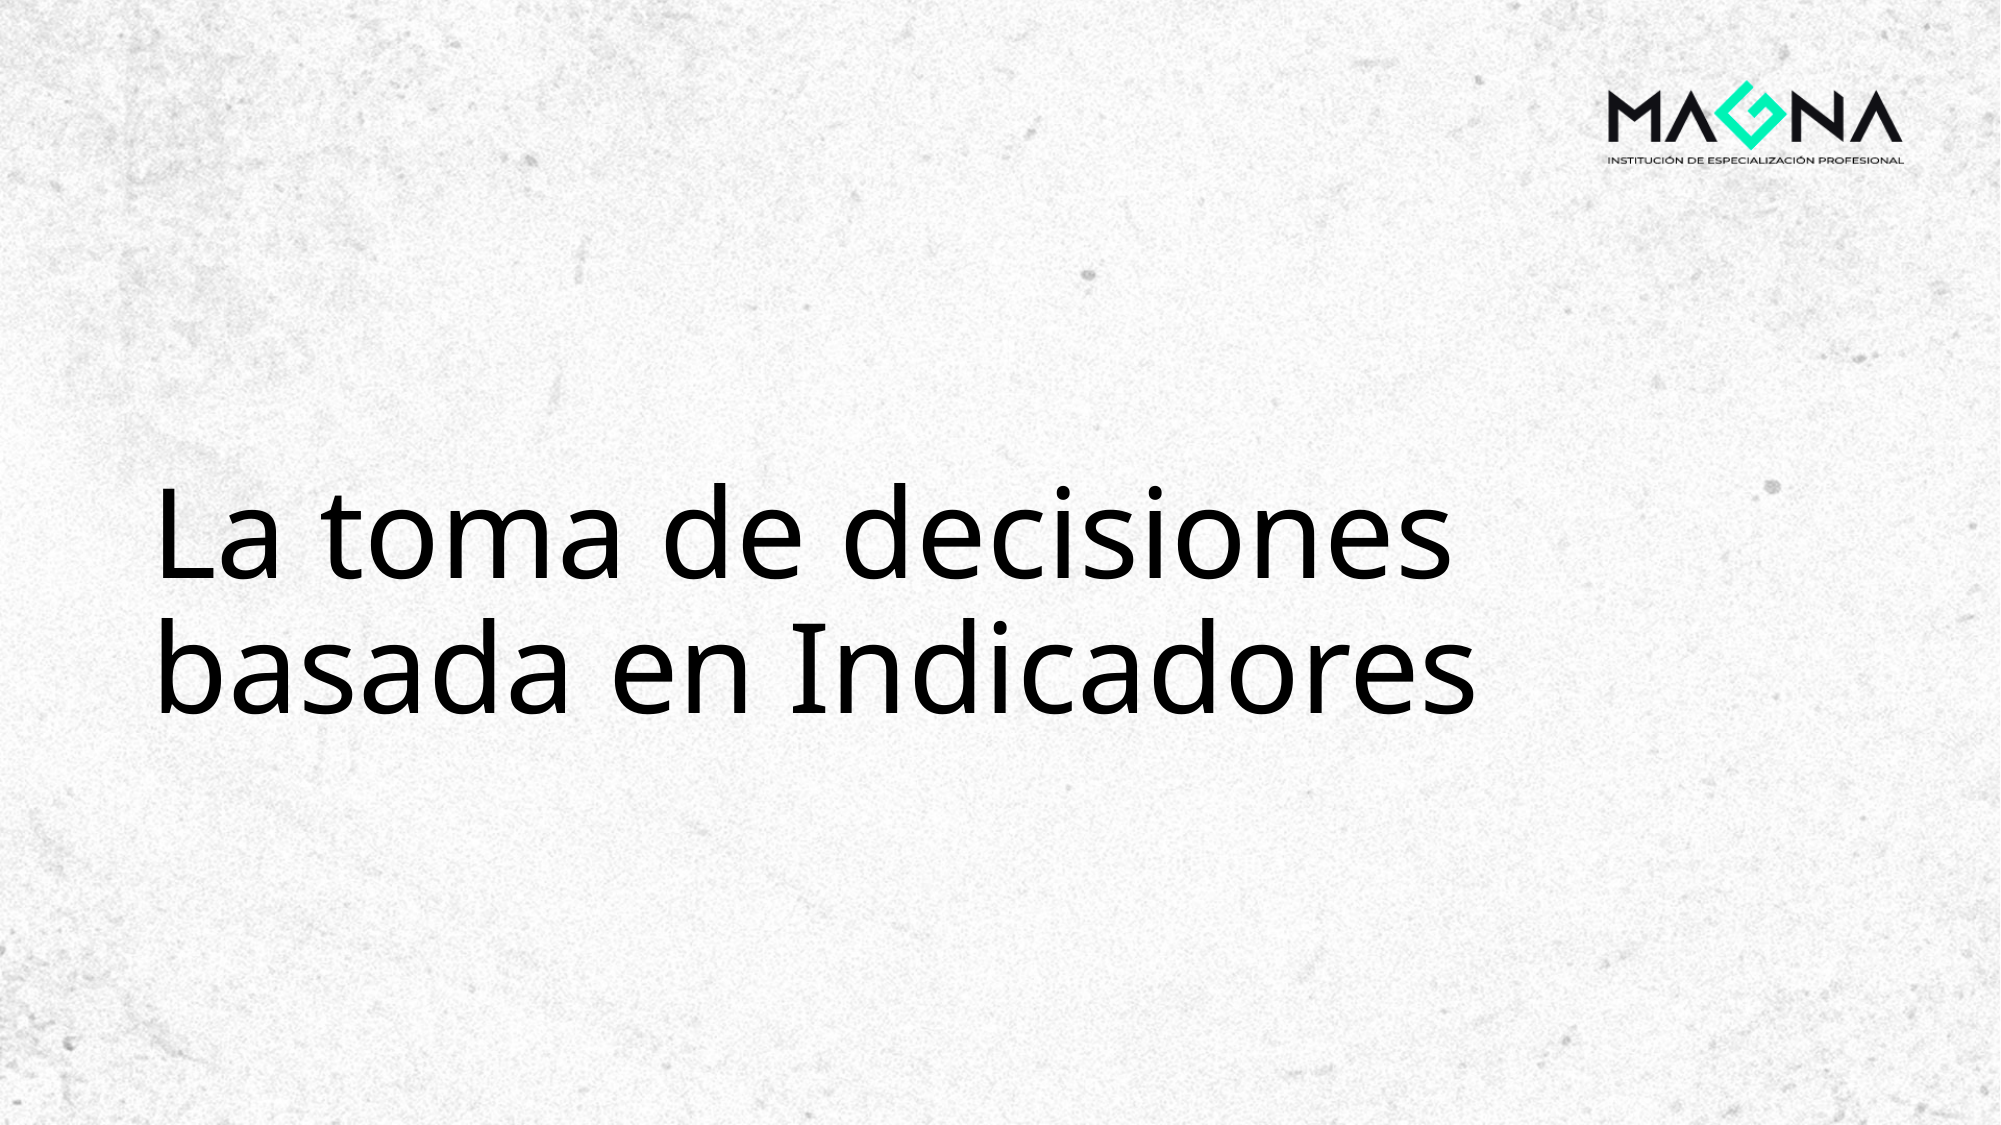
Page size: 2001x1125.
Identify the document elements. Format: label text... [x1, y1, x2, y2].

title La toma de decisiones basada en Indicadores [136, 280, 1862, 749]
picture [0, 0, 2001, 1125]
